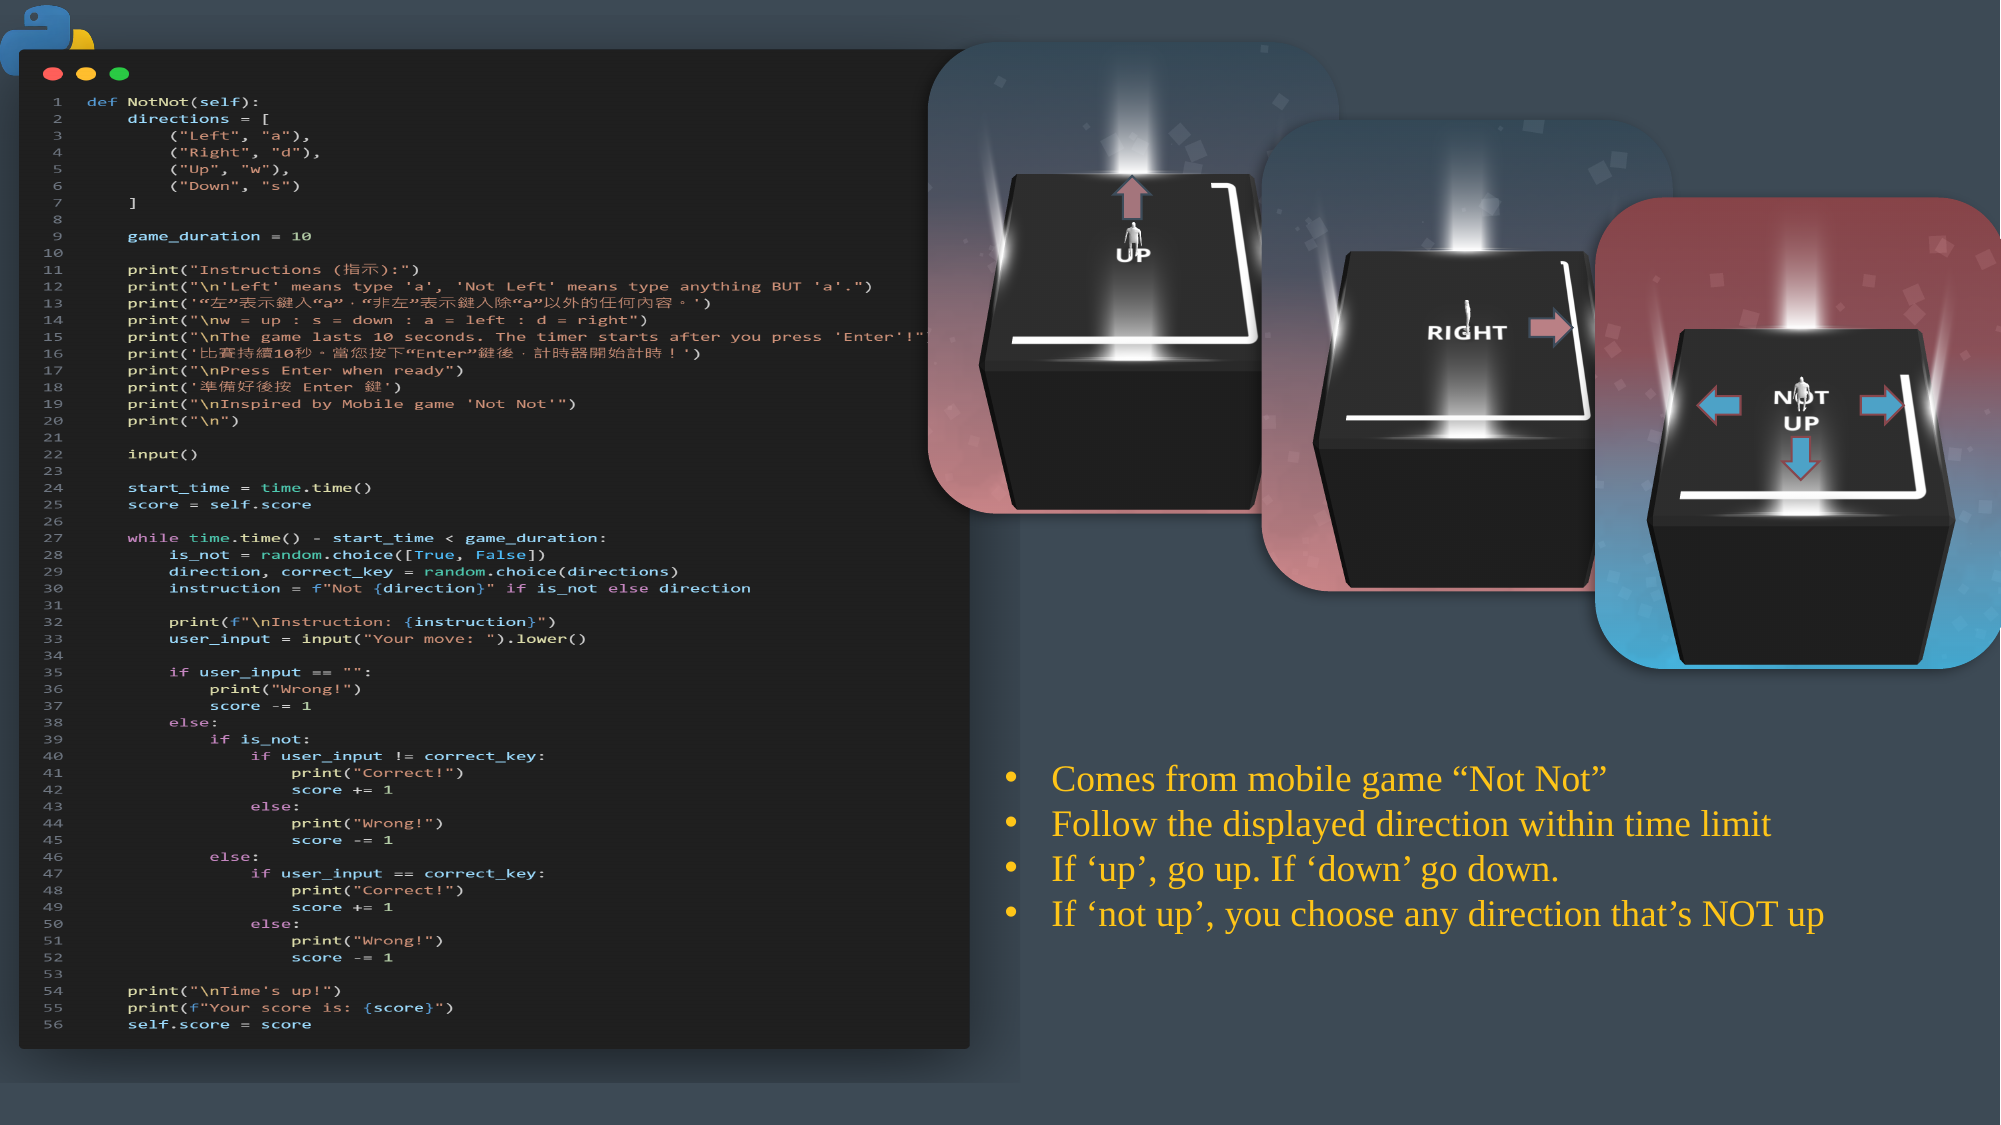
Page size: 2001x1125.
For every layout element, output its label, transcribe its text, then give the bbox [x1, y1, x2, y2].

picture [927, 42, 2001, 669]
picture [0, 0, 170, 145]
text_box Comes from mobile game “Not Not” Follow the displayed direction within time limit If ‘up’, go up. If ‘down’ go down. If ‘not up’, you choose any direction that’s NOT up [989, 746, 1945, 942]
text_box [0, 15, 1021, 1084]
